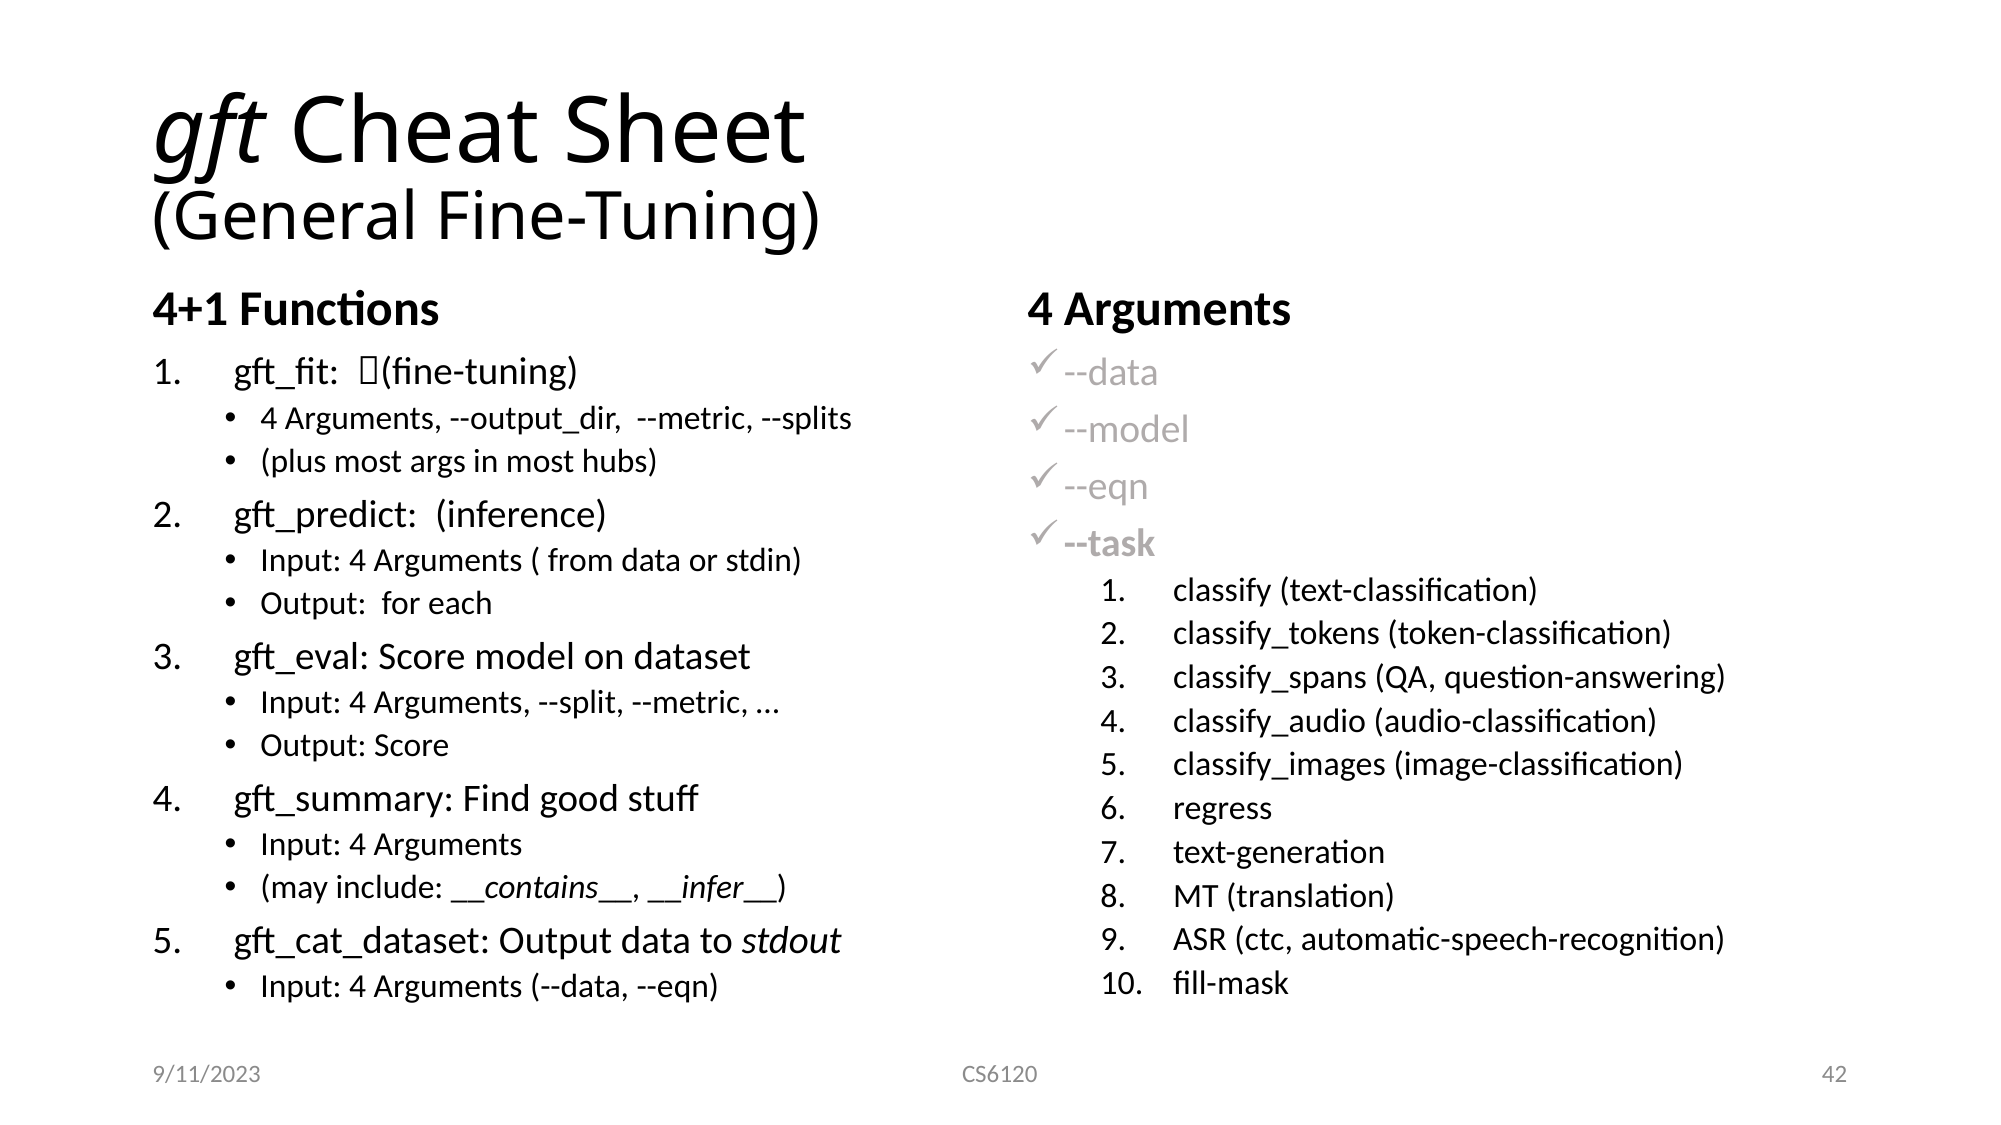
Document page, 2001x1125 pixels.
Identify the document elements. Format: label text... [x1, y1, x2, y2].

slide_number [137, 1042, 588, 1103]
title gft Cheat Sheet (General Fine-Tuning) [137, 59, 1863, 278]
list 4 Arguments [1012, 270, 1863, 344]
slide_number 42 [1412, 1042, 1863, 1103]
list 4+1 Functions [137, 270, 984, 344]
footer CS6120 [662, 1042, 1338, 1103]
